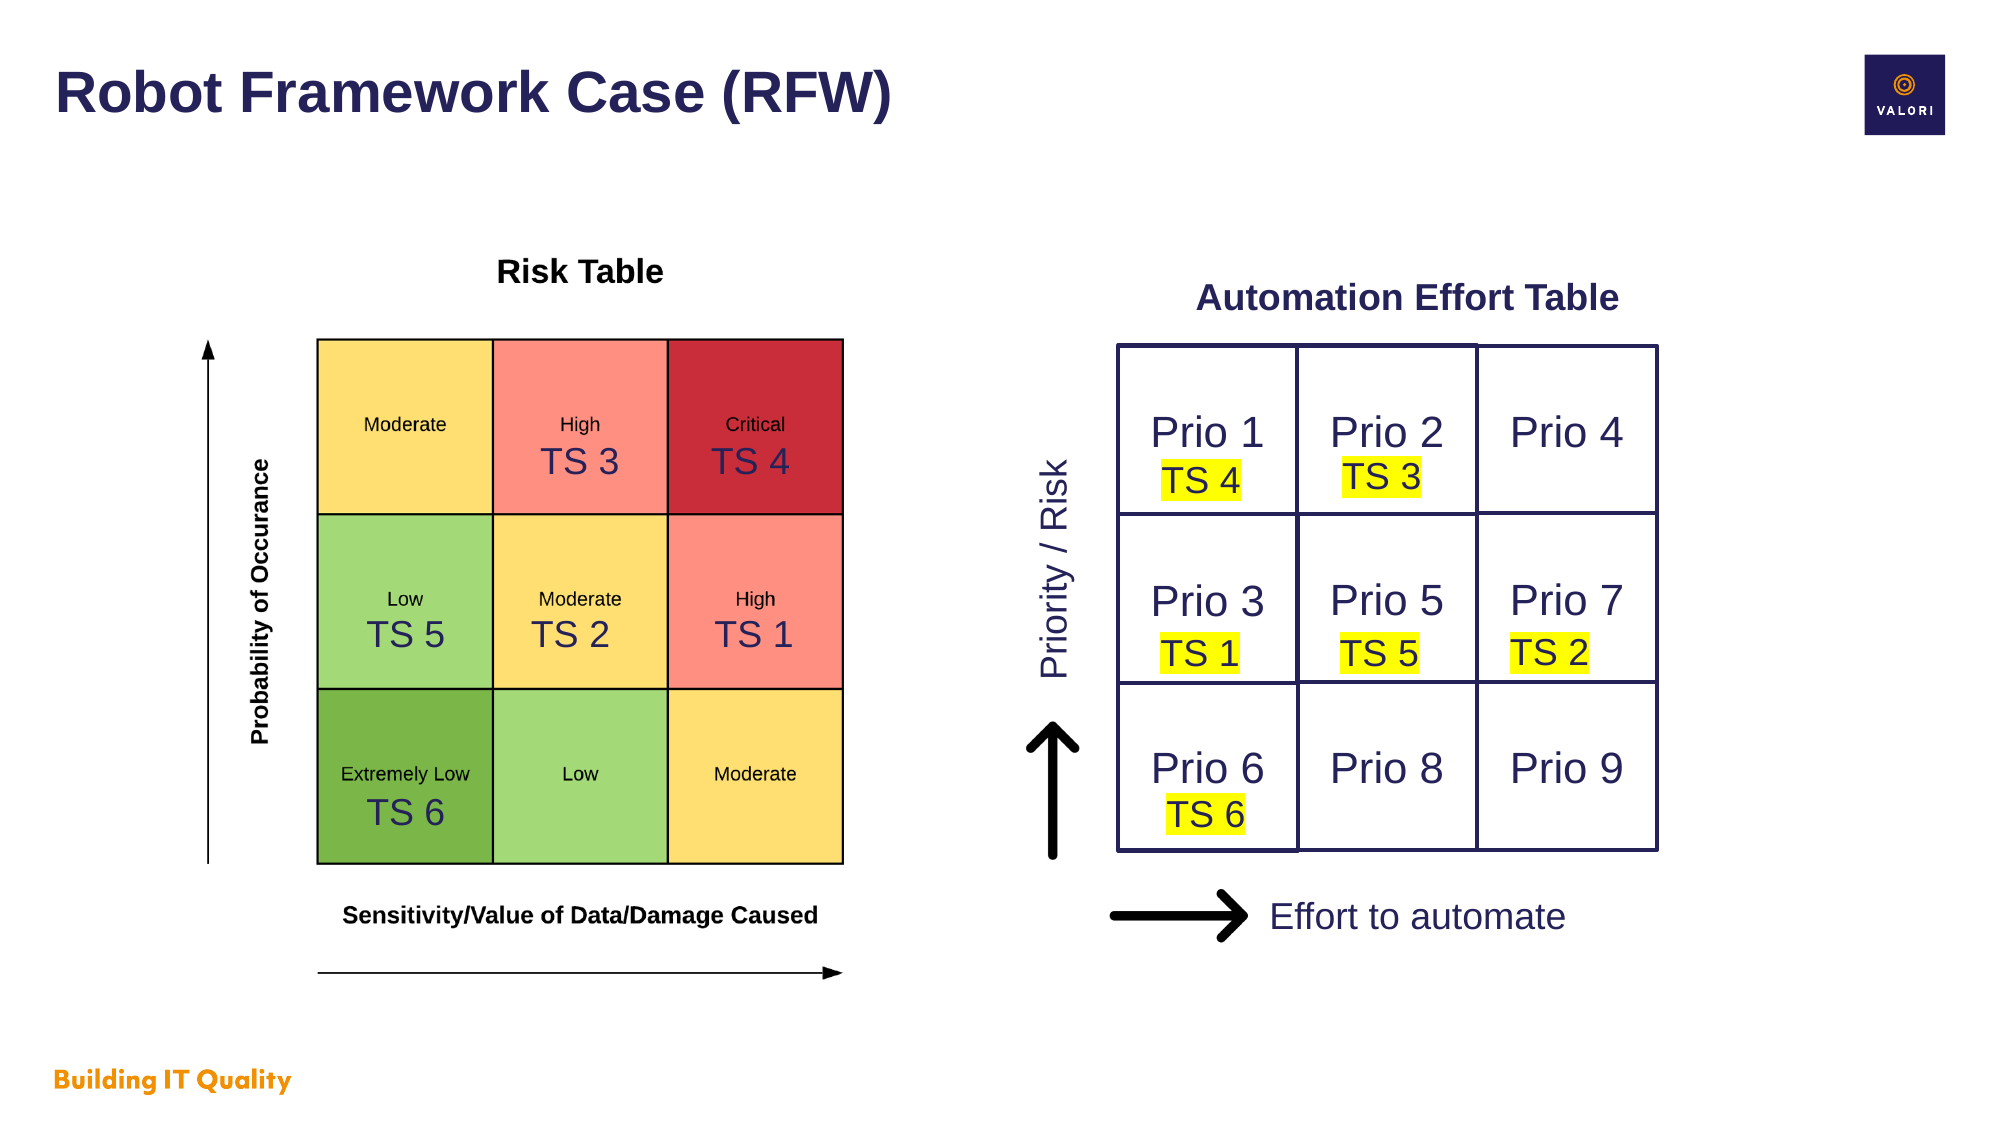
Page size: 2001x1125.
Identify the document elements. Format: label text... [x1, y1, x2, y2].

text_box TS 3 [1342, 452, 1452, 498]
picture [15, 1019, 331, 1125]
text_box Prio 6 [1116, 685, 1300, 853]
picture [173, 207, 887, 1012]
text_box TS 6 [1166, 789, 1276, 835]
title Robot Framework Case (RFW) [55, 54, 1828, 209]
text_box Prio 3 [1116, 512, 1300, 685]
text_box Prio 8 [1300, 684, 1479, 852]
text_box Prio 9 [1479, 684, 1659, 852]
text_box Prio 2 [1299, 343, 1479, 512]
text_box Prio 4 [1479, 344, 1659, 511]
text_box TS 5 [1339, 628, 1449, 674]
picture [977, 715, 1254, 992]
text_box Prio 5 [1300, 512, 1479, 684]
text_box Effort to automate [1269, 892, 1720, 938]
text_box Prio 1 [1116, 343, 1299, 512]
text_box TS 4 [1161, 455, 1271, 501]
text_box TS 2 [1510, 628, 1620, 674]
text_box Priority / Risk [1029, 230, 1075, 681]
text_box Prio 7 [1475, 511, 1659, 684]
text_box Automation Effort Table [1195, 273, 1646, 319]
text_box TS 1 [1160, 628, 1270, 674]
